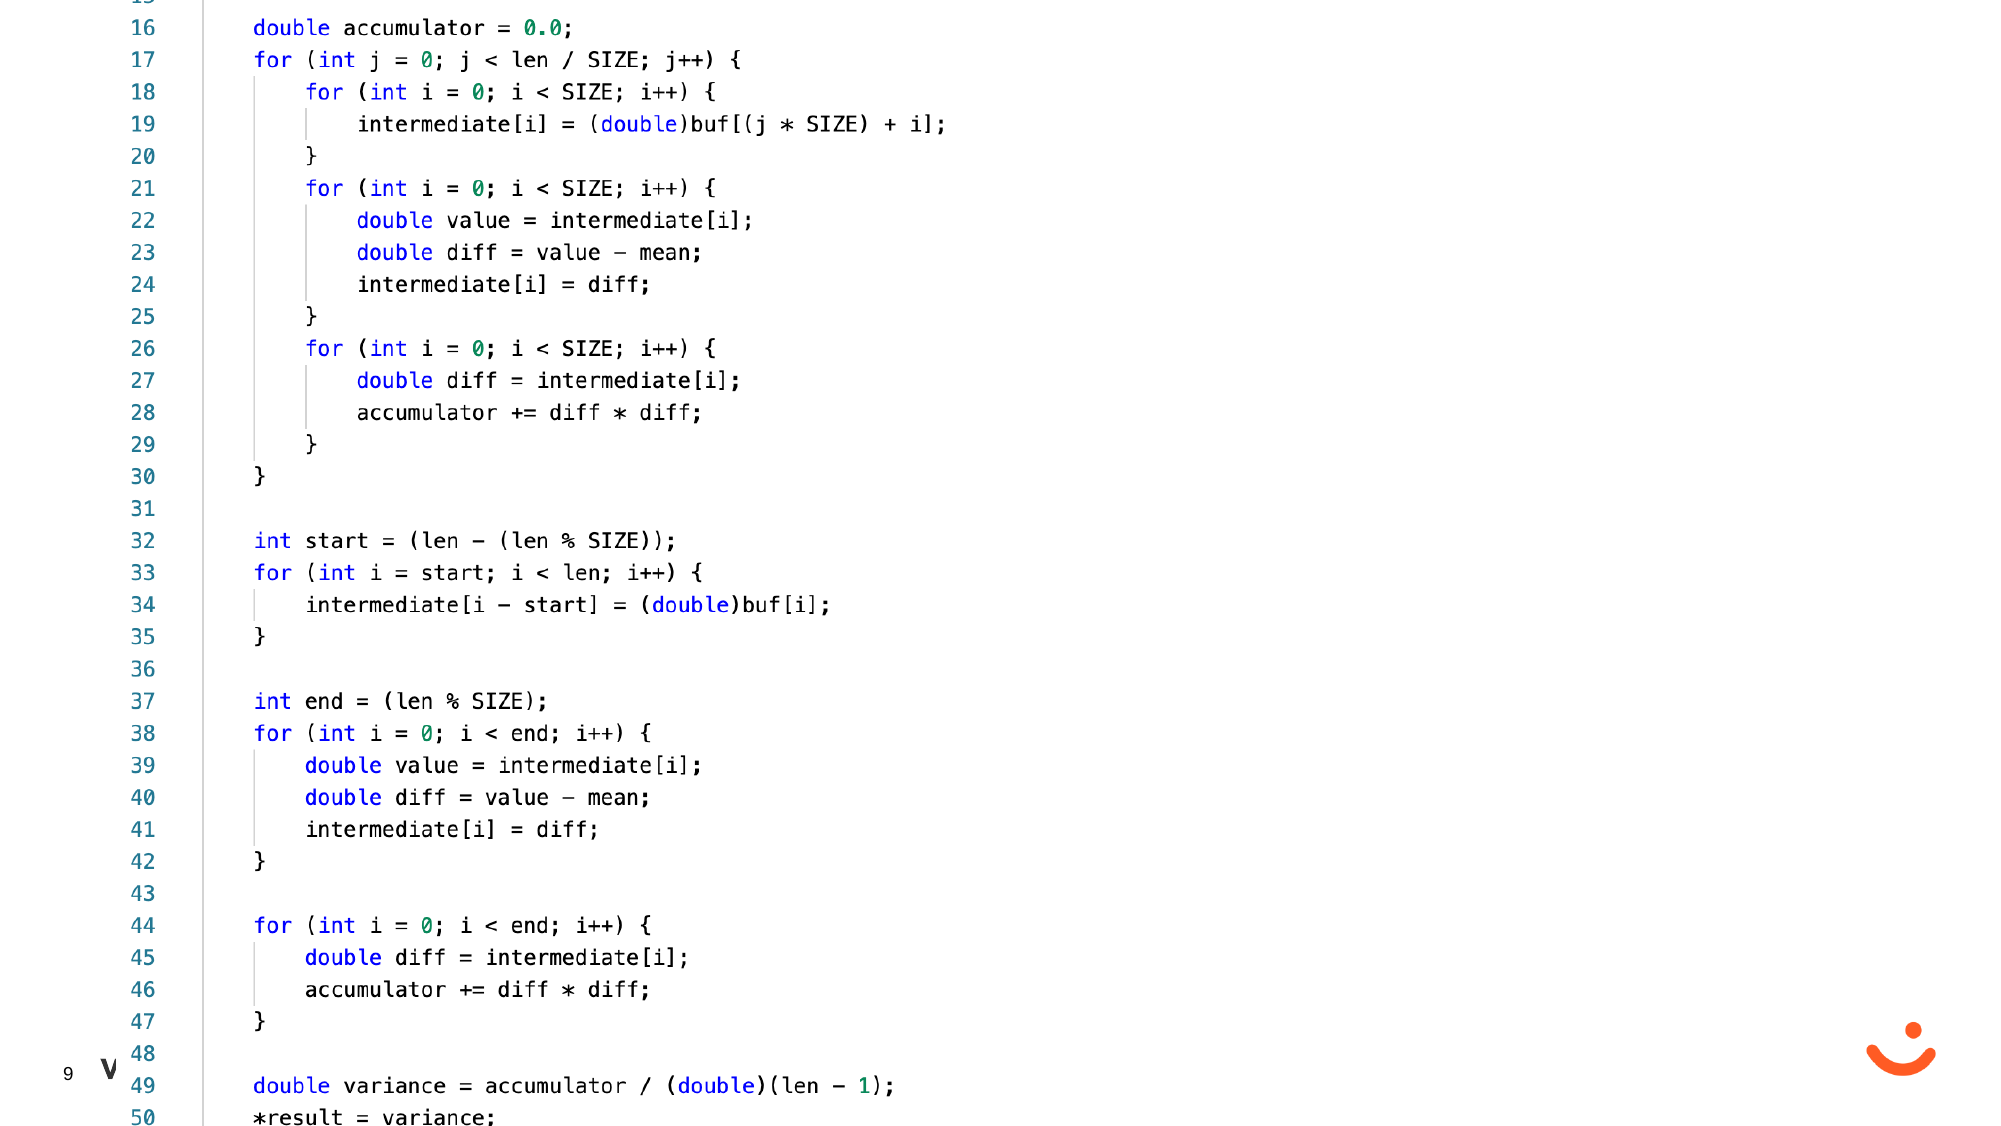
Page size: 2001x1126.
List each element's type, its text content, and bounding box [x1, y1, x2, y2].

picture [1823, 976, 2001, 1126]
slide_number 9 [55, 1042, 116, 1103]
picture [100, 0, 1234, 1126]
